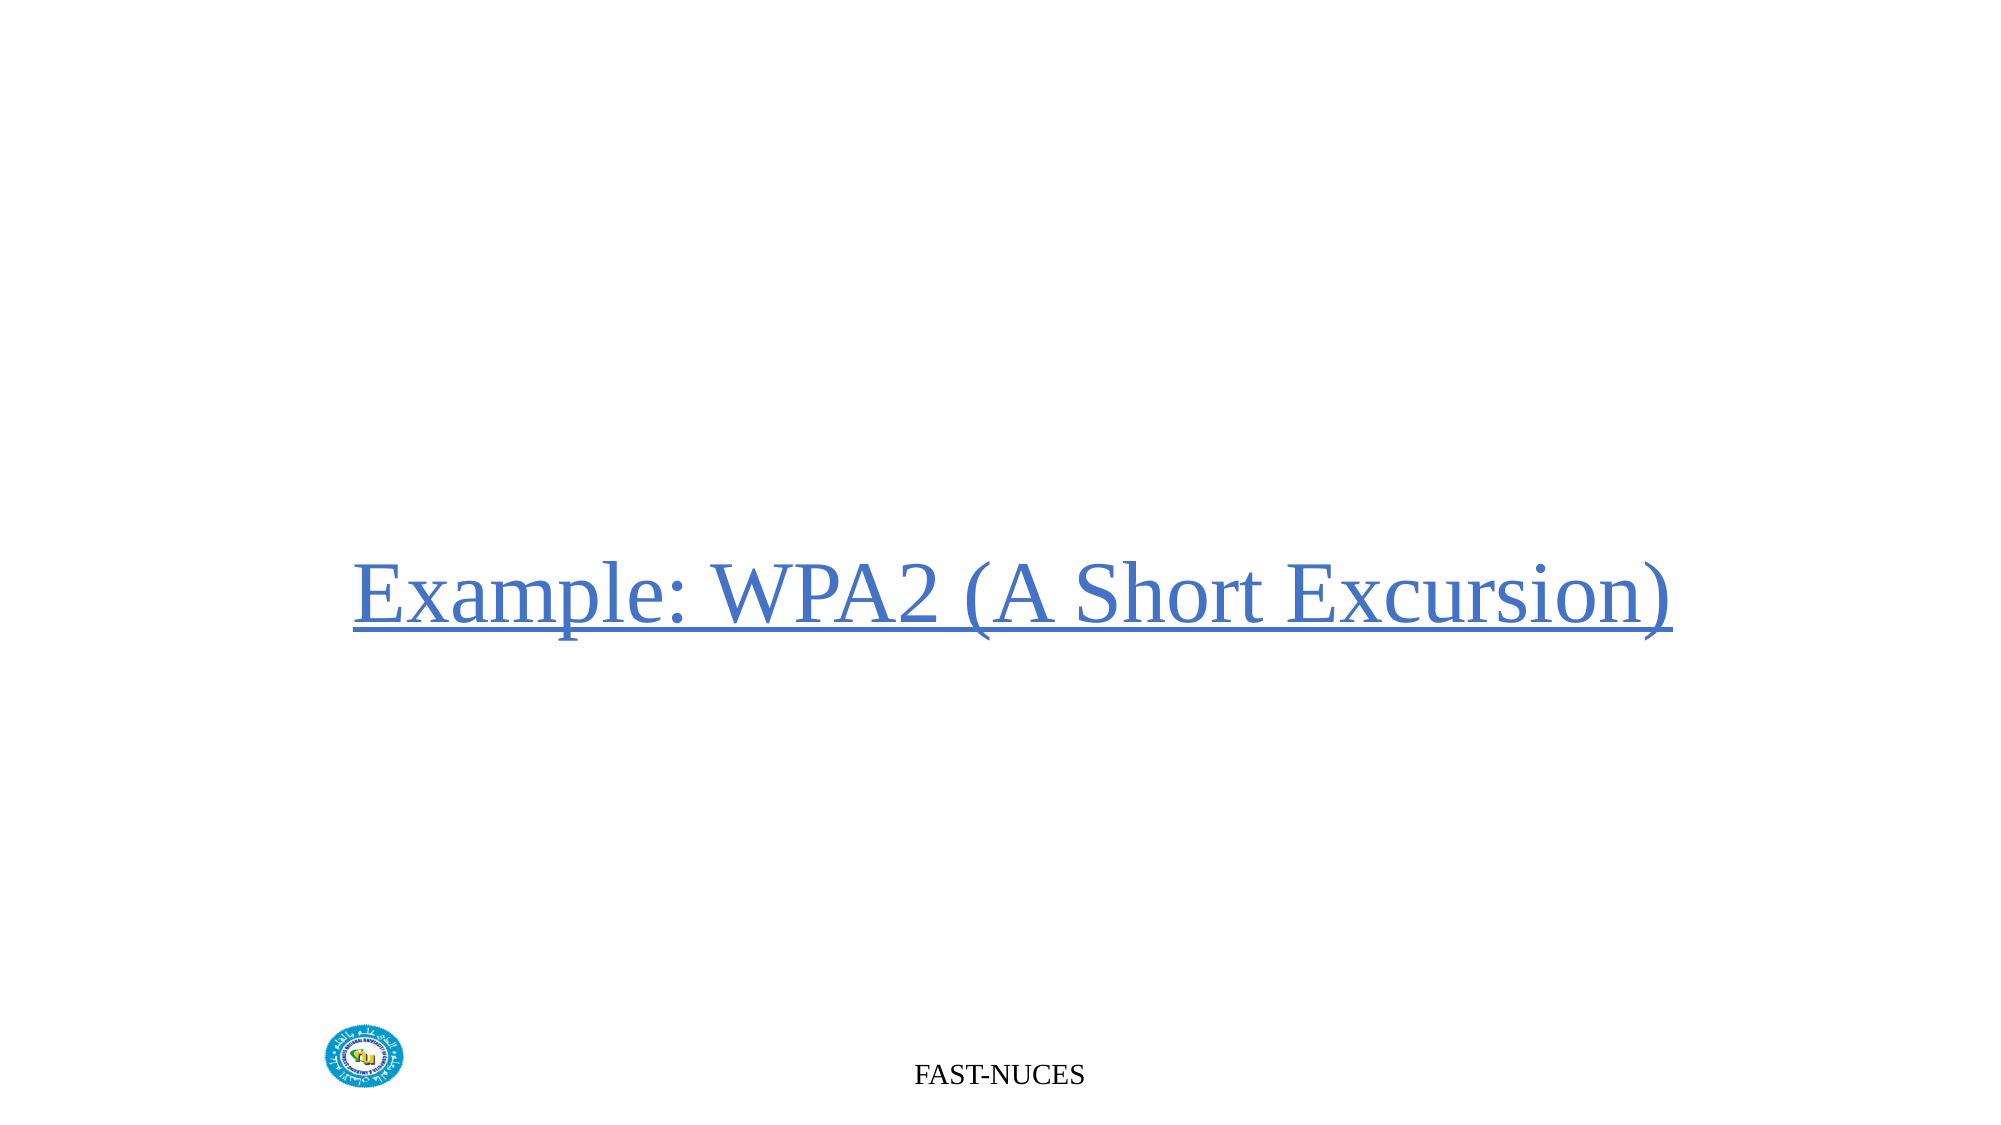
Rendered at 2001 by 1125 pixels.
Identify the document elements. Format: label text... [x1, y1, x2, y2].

picture [324, 1024, 363, 1088]
picture [368, 1024, 404, 1052]
picture [340, 1038, 388, 1075]
picture [372, 1060, 404, 1088]
footer FAST-NUCES [662, 1042, 1338, 1103]
title Example: WPA2 (A Short Excursion) [337, 537, 1688, 650]
